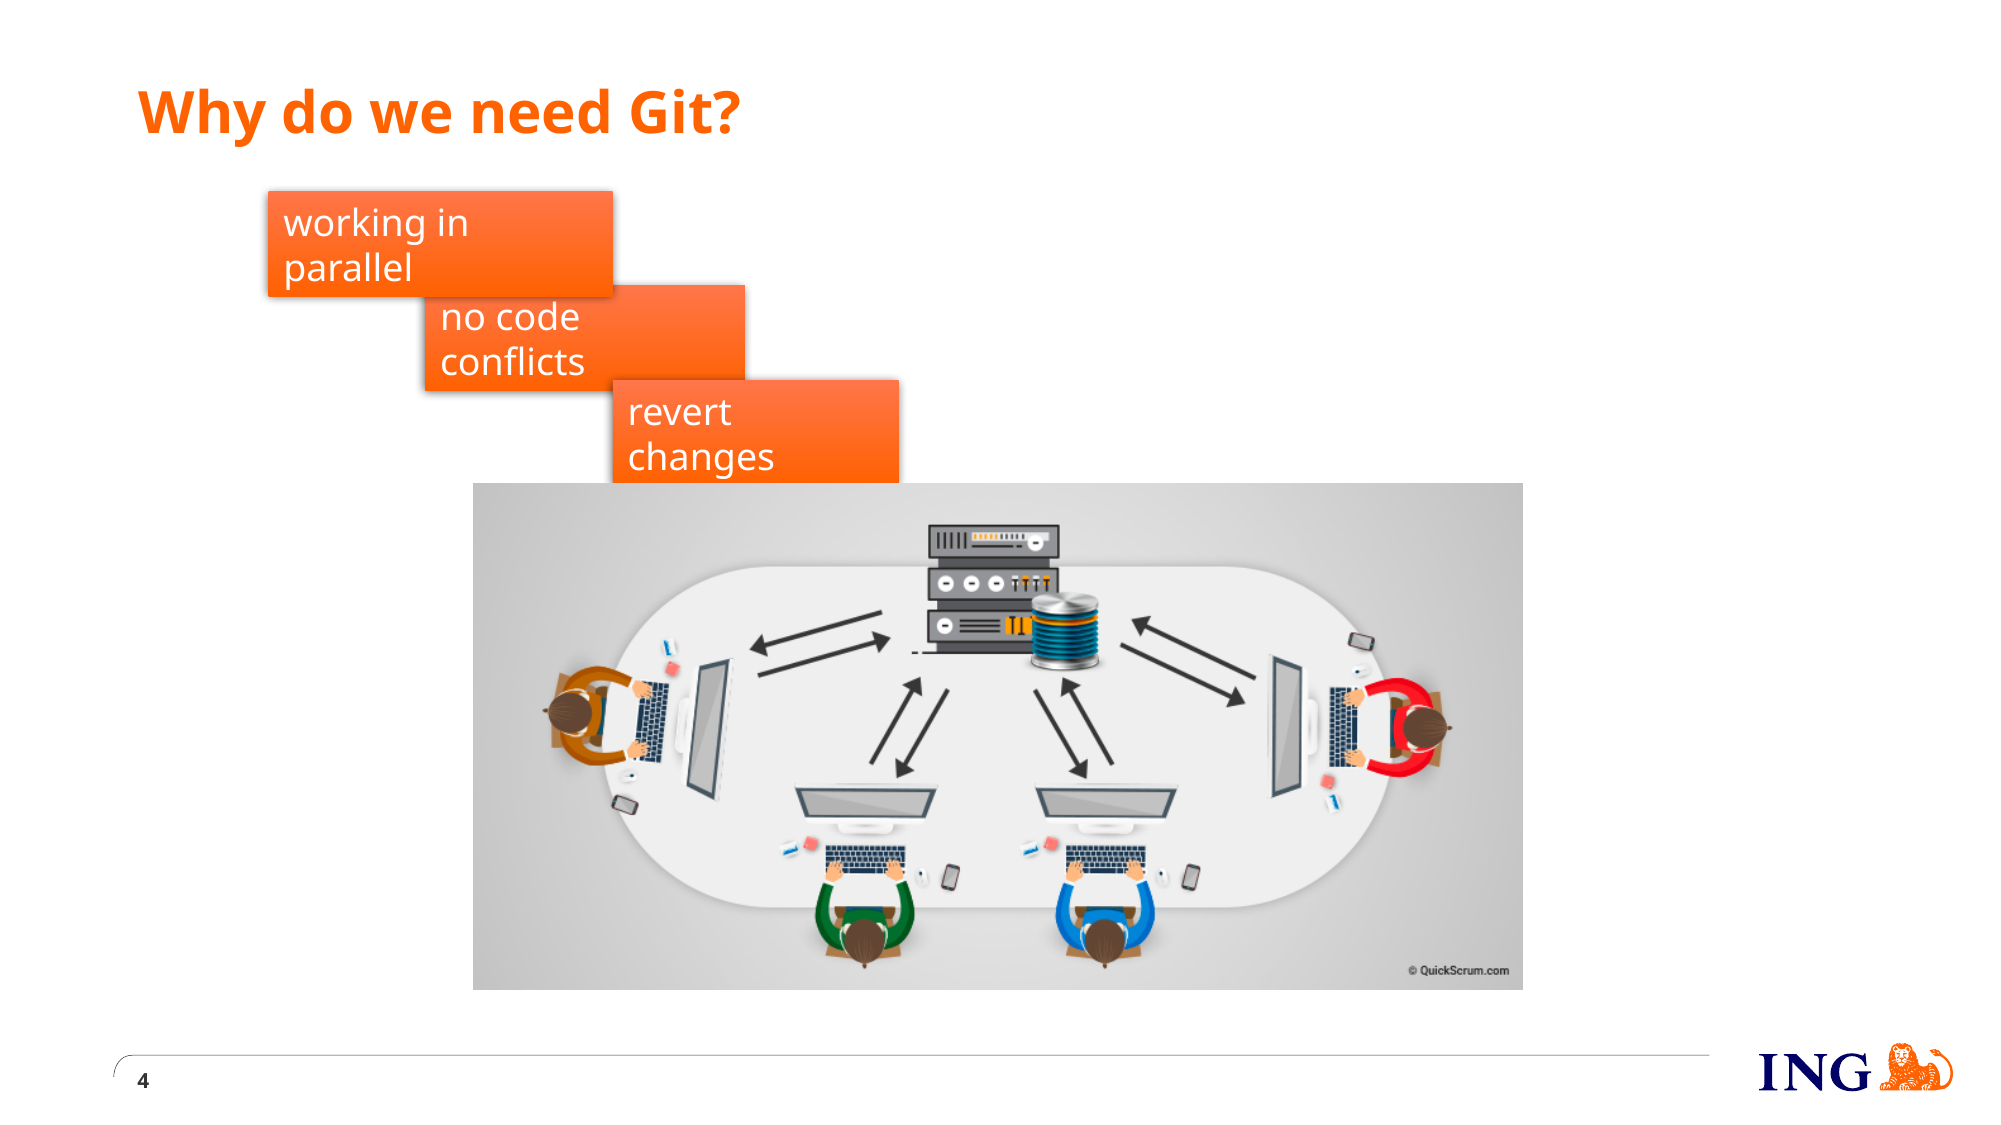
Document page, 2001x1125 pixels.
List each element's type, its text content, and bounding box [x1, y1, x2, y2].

text_box no code conflicts [425, 285, 745, 391]
text_box revert changes [612, 380, 899, 483]
slide_number 4 [137, 1065, 219, 1097]
picture [473, 483, 1523, 990]
title Why do we need Git? [138, 46, 1858, 187]
text_box working in parallel [268, 191, 613, 297]
